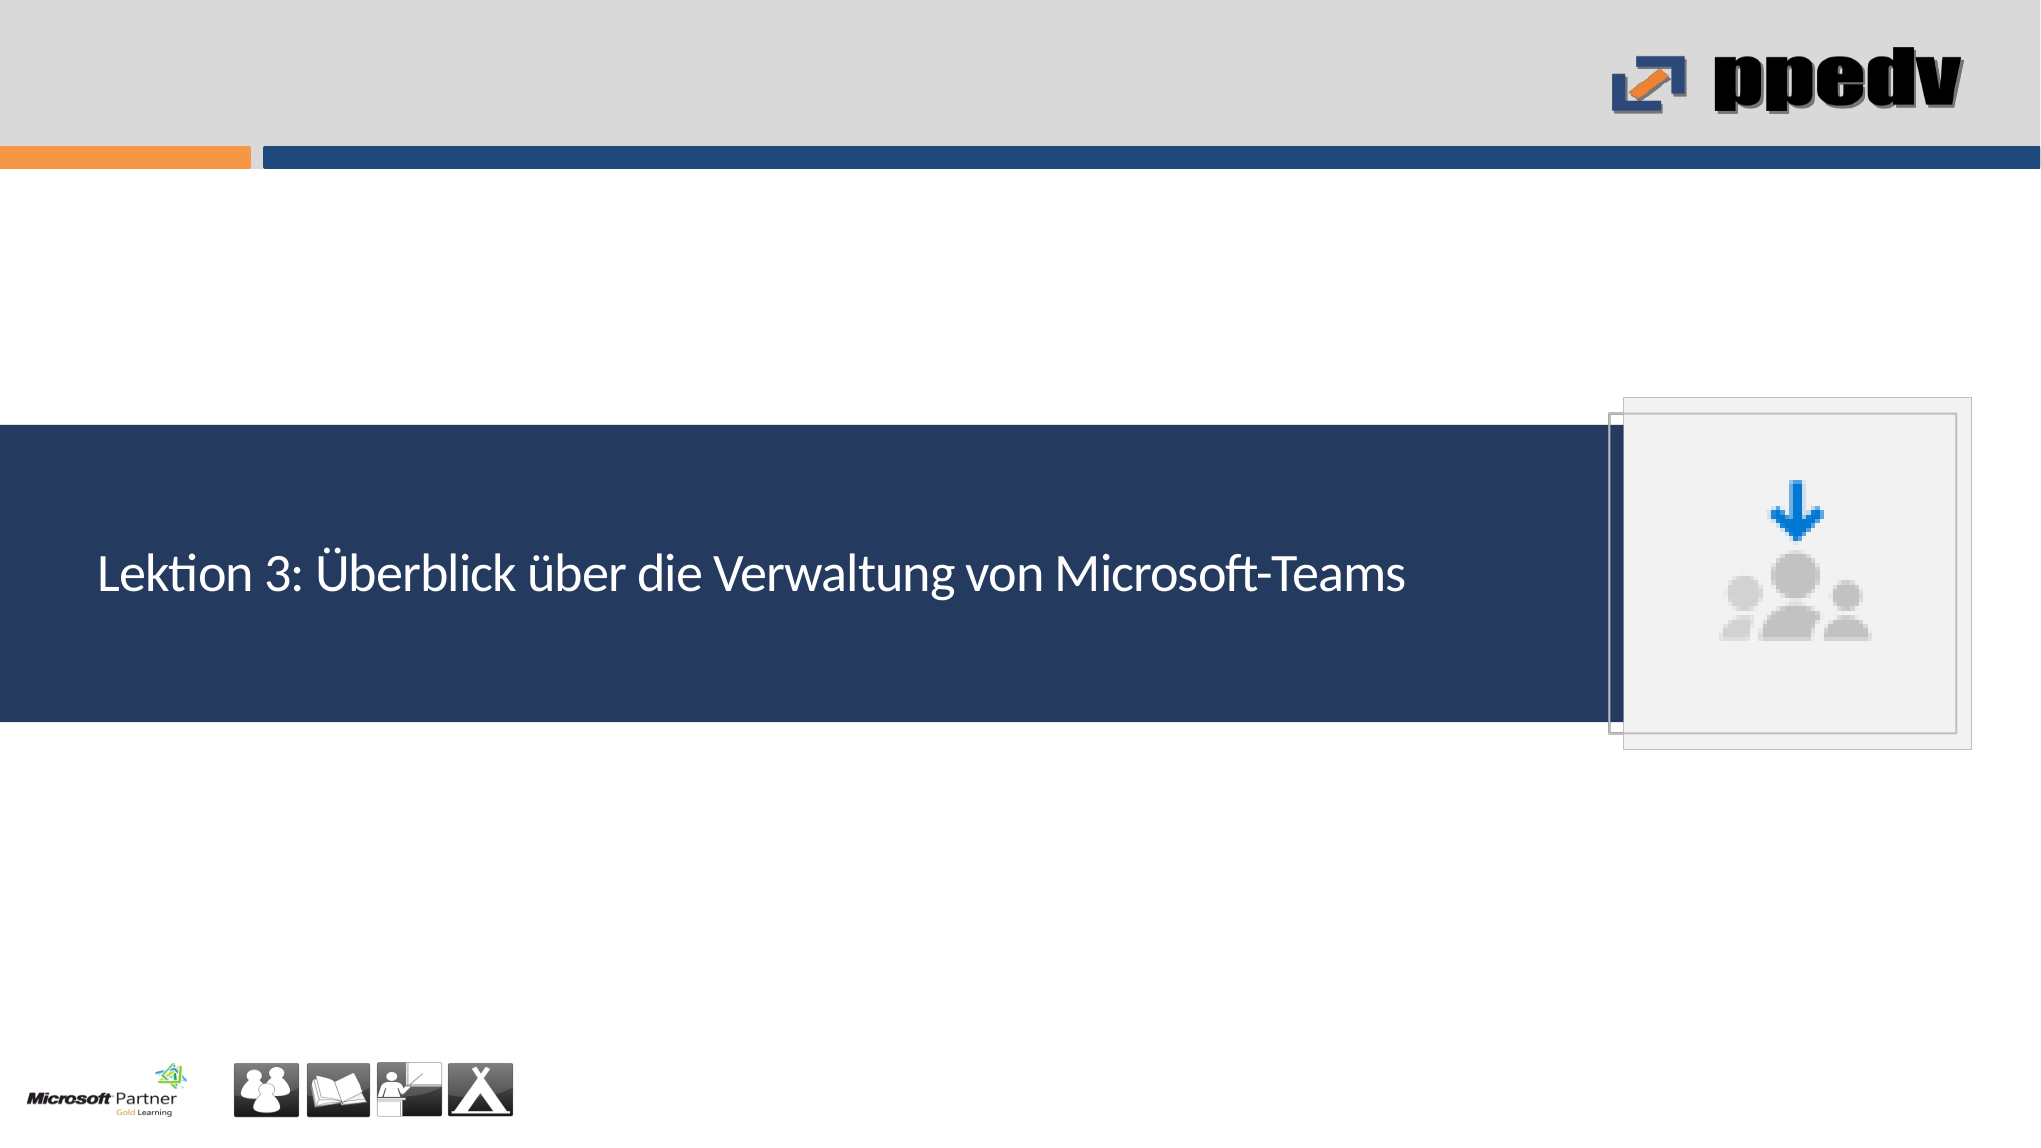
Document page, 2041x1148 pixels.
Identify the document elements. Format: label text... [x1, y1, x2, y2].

title Lektion 3: Überblick über die Verwaltung von Microsoft-Teams [97, 544, 1607, 604]
picture [1598, 41, 1992, 125]
picture [0, 169, 2041, 1148]
